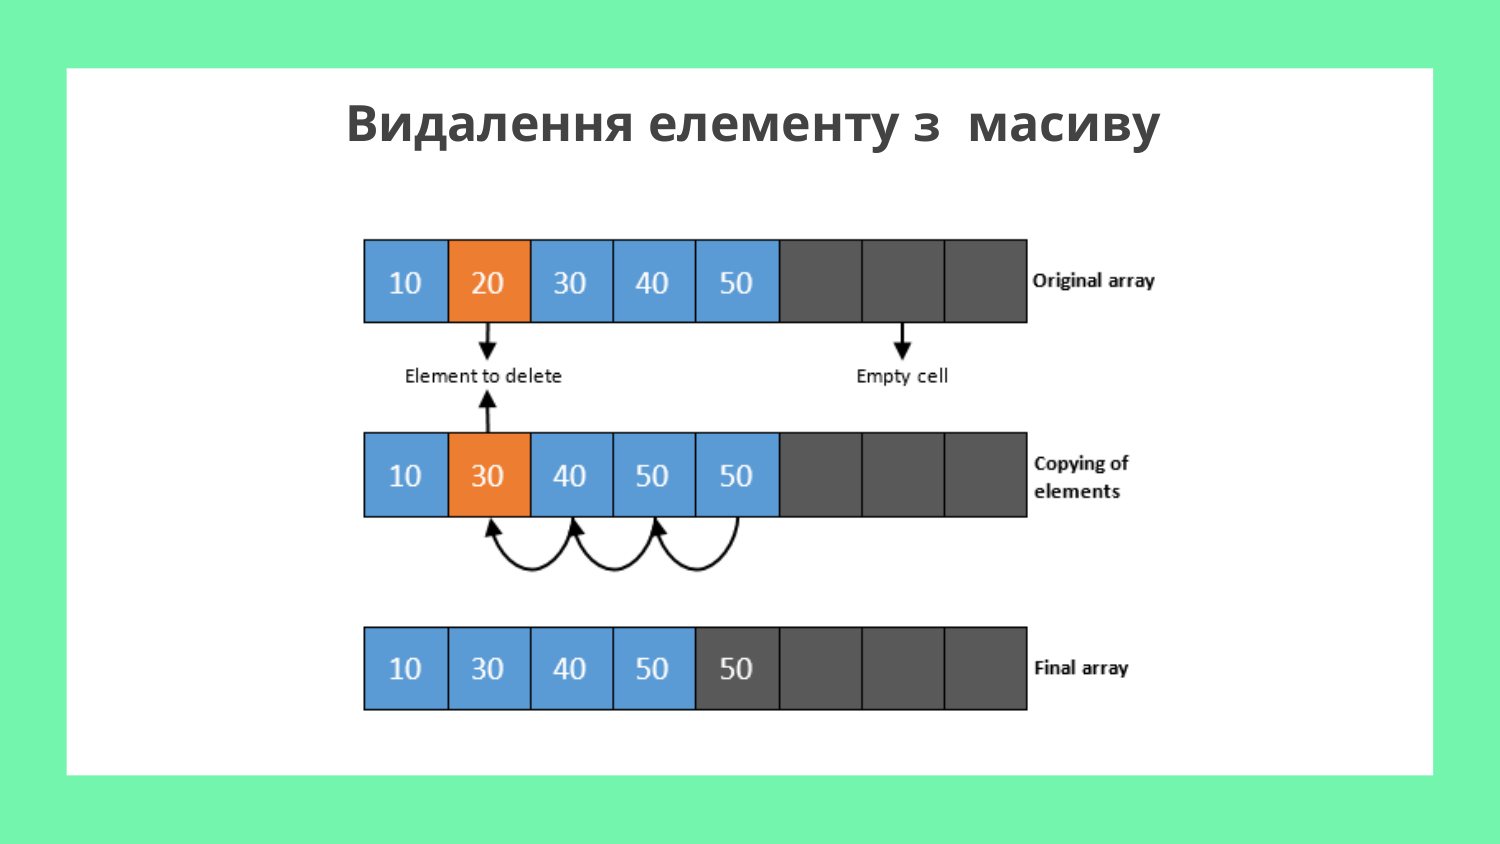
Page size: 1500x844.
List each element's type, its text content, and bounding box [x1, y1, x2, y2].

picture [349, 222, 1173, 729]
title Видалення елементу з масиву [128, 101, 1379, 167]
